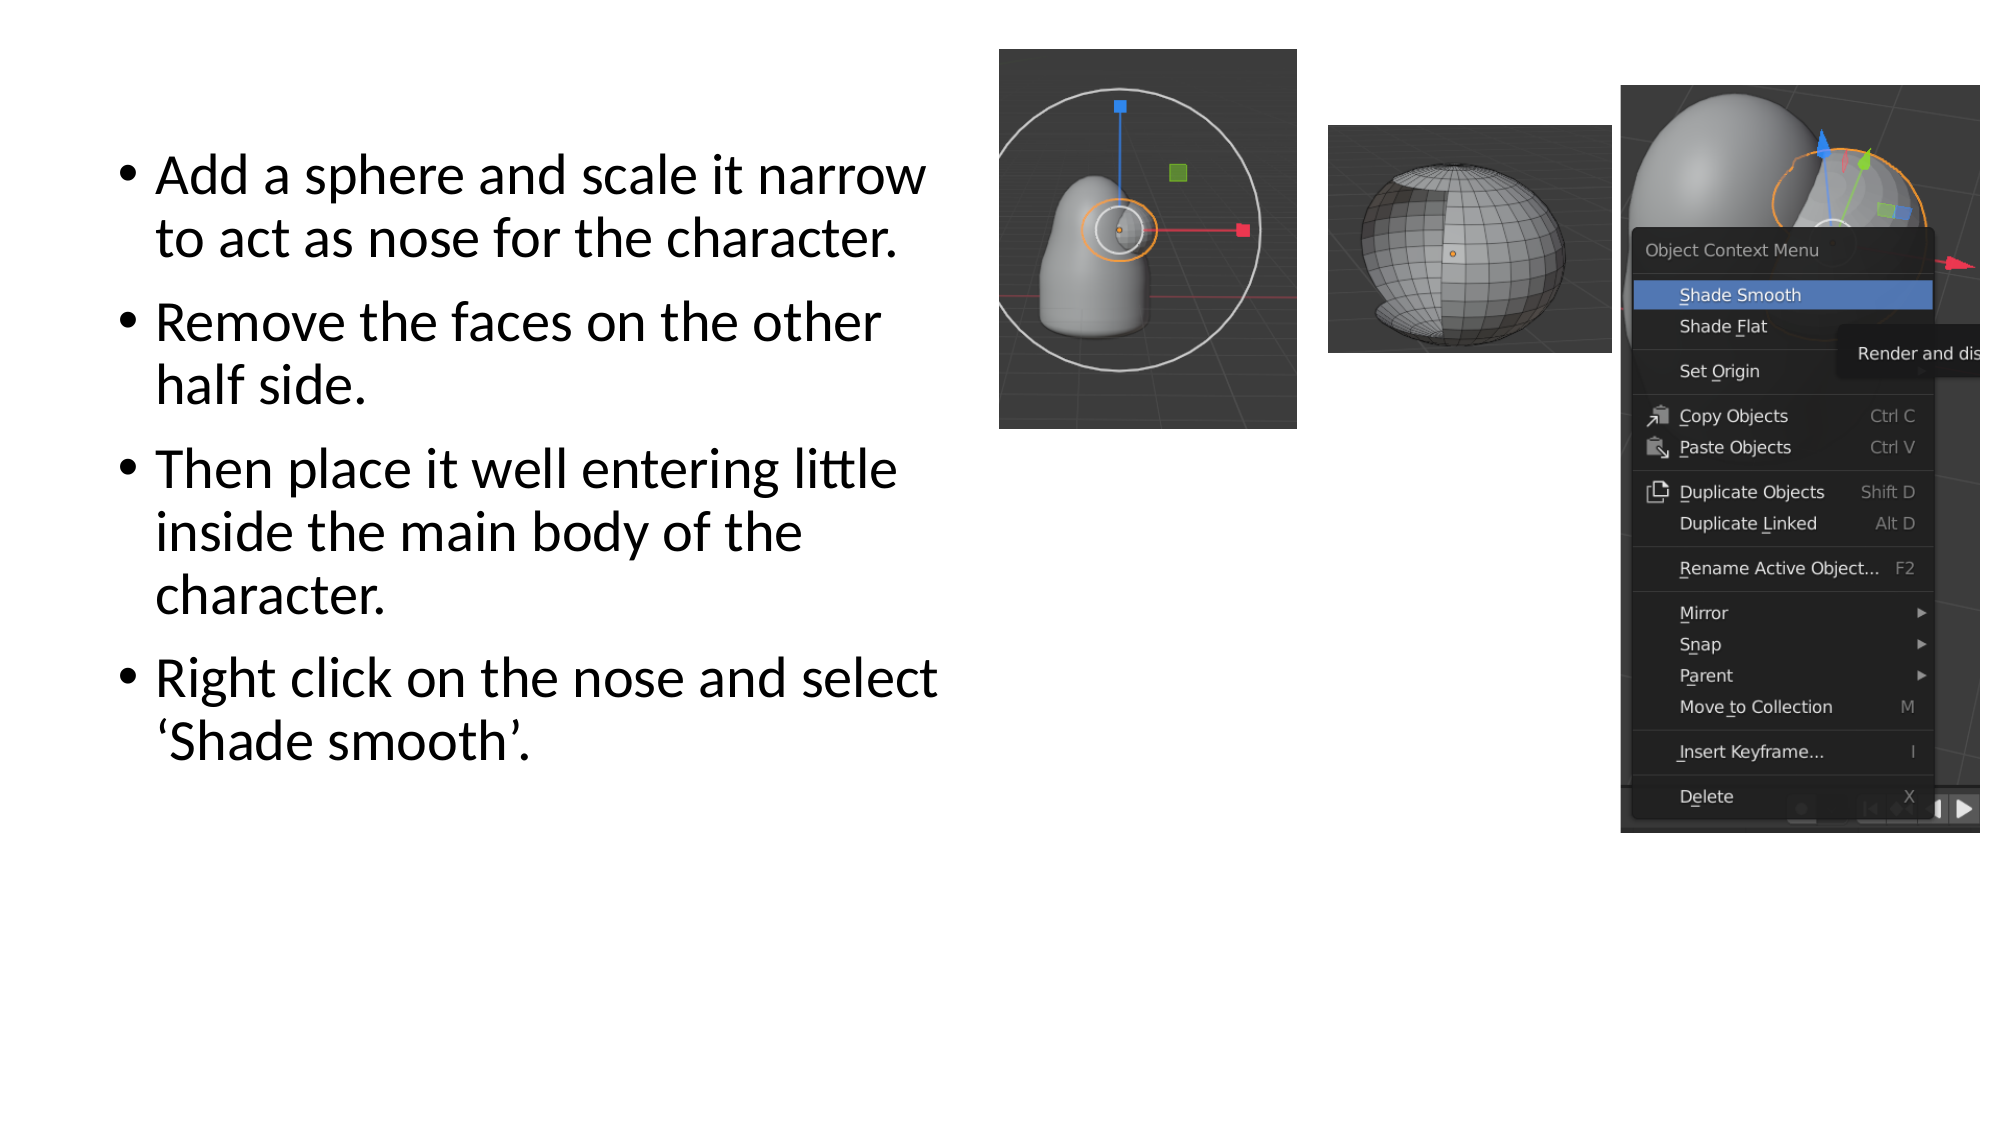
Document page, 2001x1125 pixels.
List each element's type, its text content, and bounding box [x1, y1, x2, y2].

text_box Add a sphere and scale it narrow to act as nose for the character. Remove the faces on the other half side. Then place it well entering little inside the main body of the character. Right click on the nose and select ‘Shade smooth’. [103, 137, 1000, 851]
picture [999, 49, 1297, 429]
picture [1328, 85, 1980, 833]
